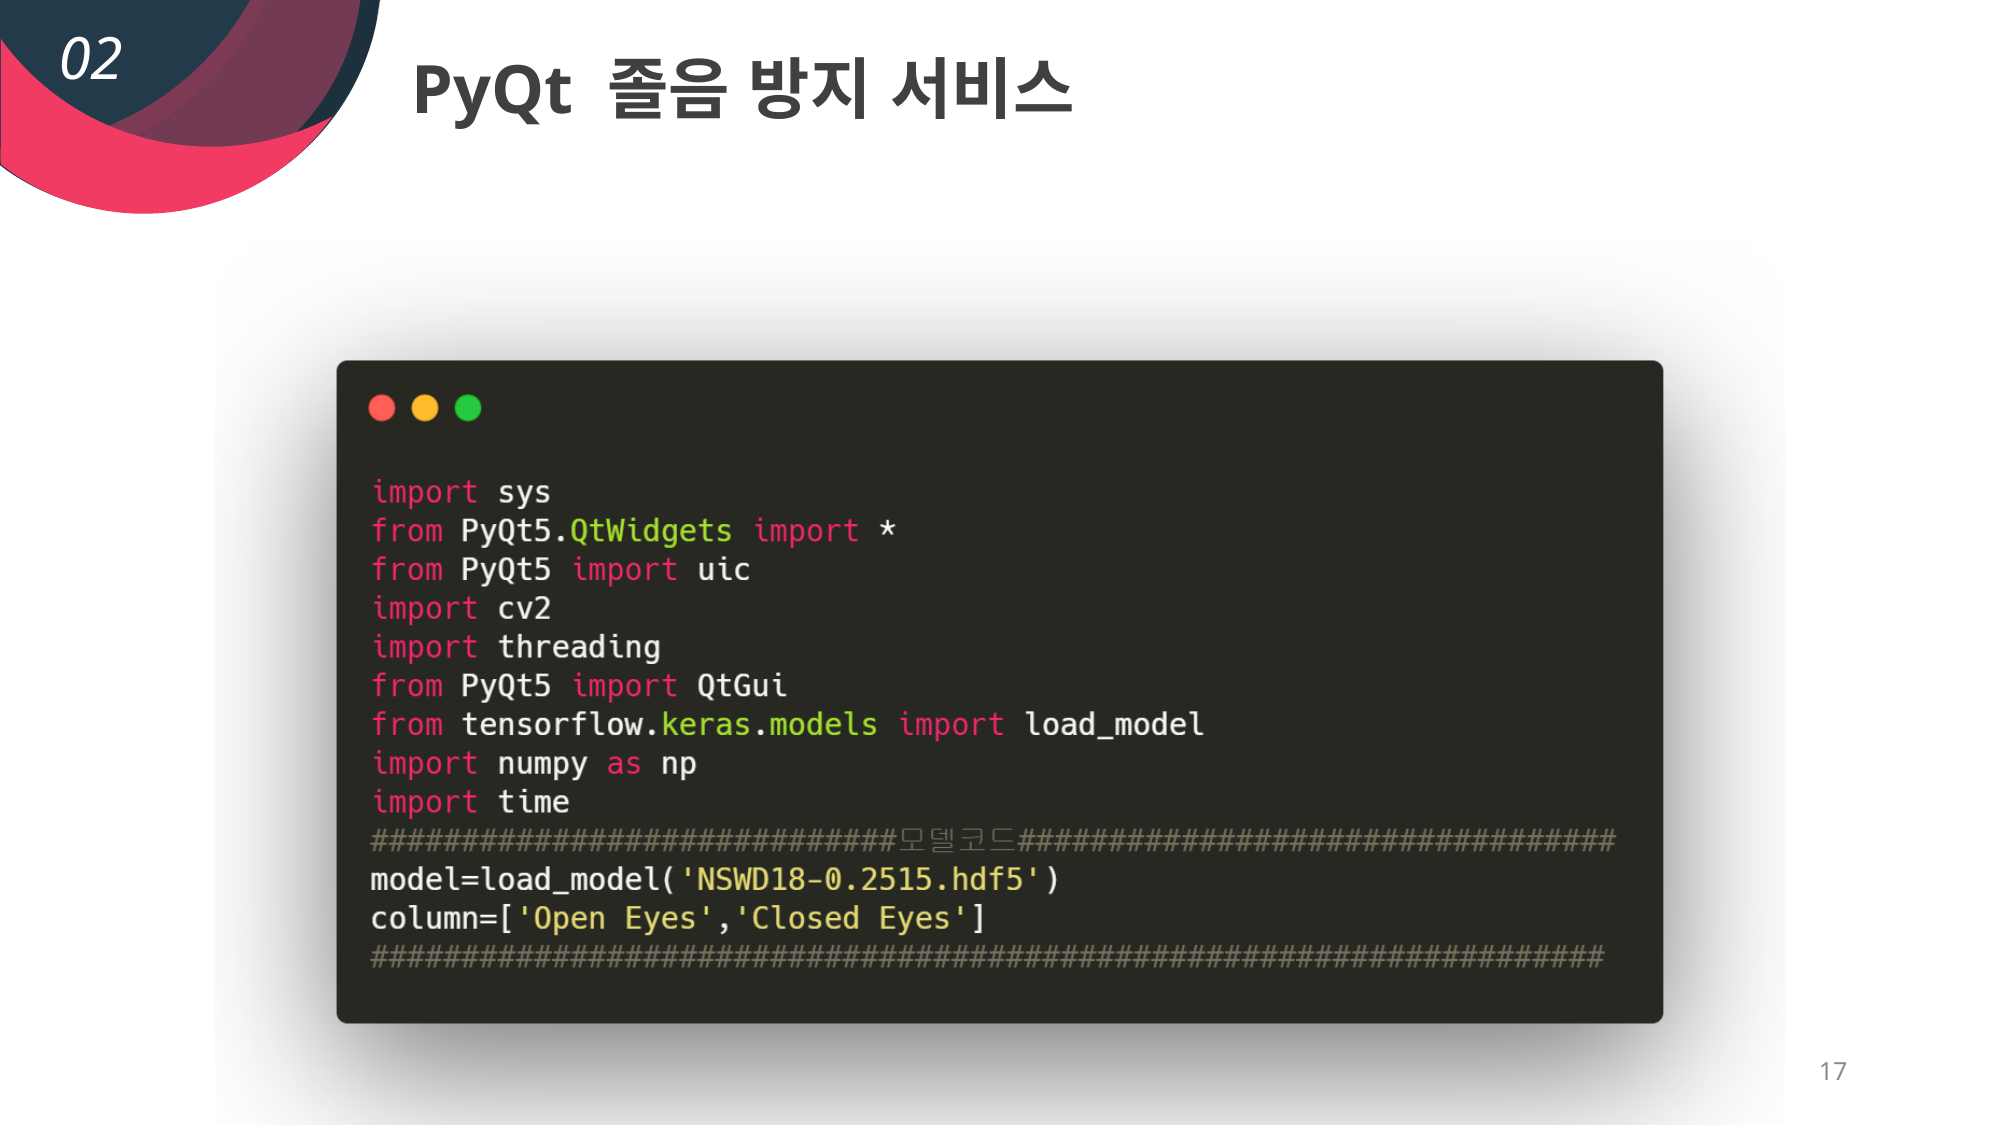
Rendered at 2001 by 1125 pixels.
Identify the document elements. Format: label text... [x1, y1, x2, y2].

slide_number 17 [1785, 1042, 1863, 1103]
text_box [0, 0, 380, 275]
text_box PyQt 졸음 방지 서비스 [380, 0, 1547, 135]
picture [215, 240, 1785, 1125]
